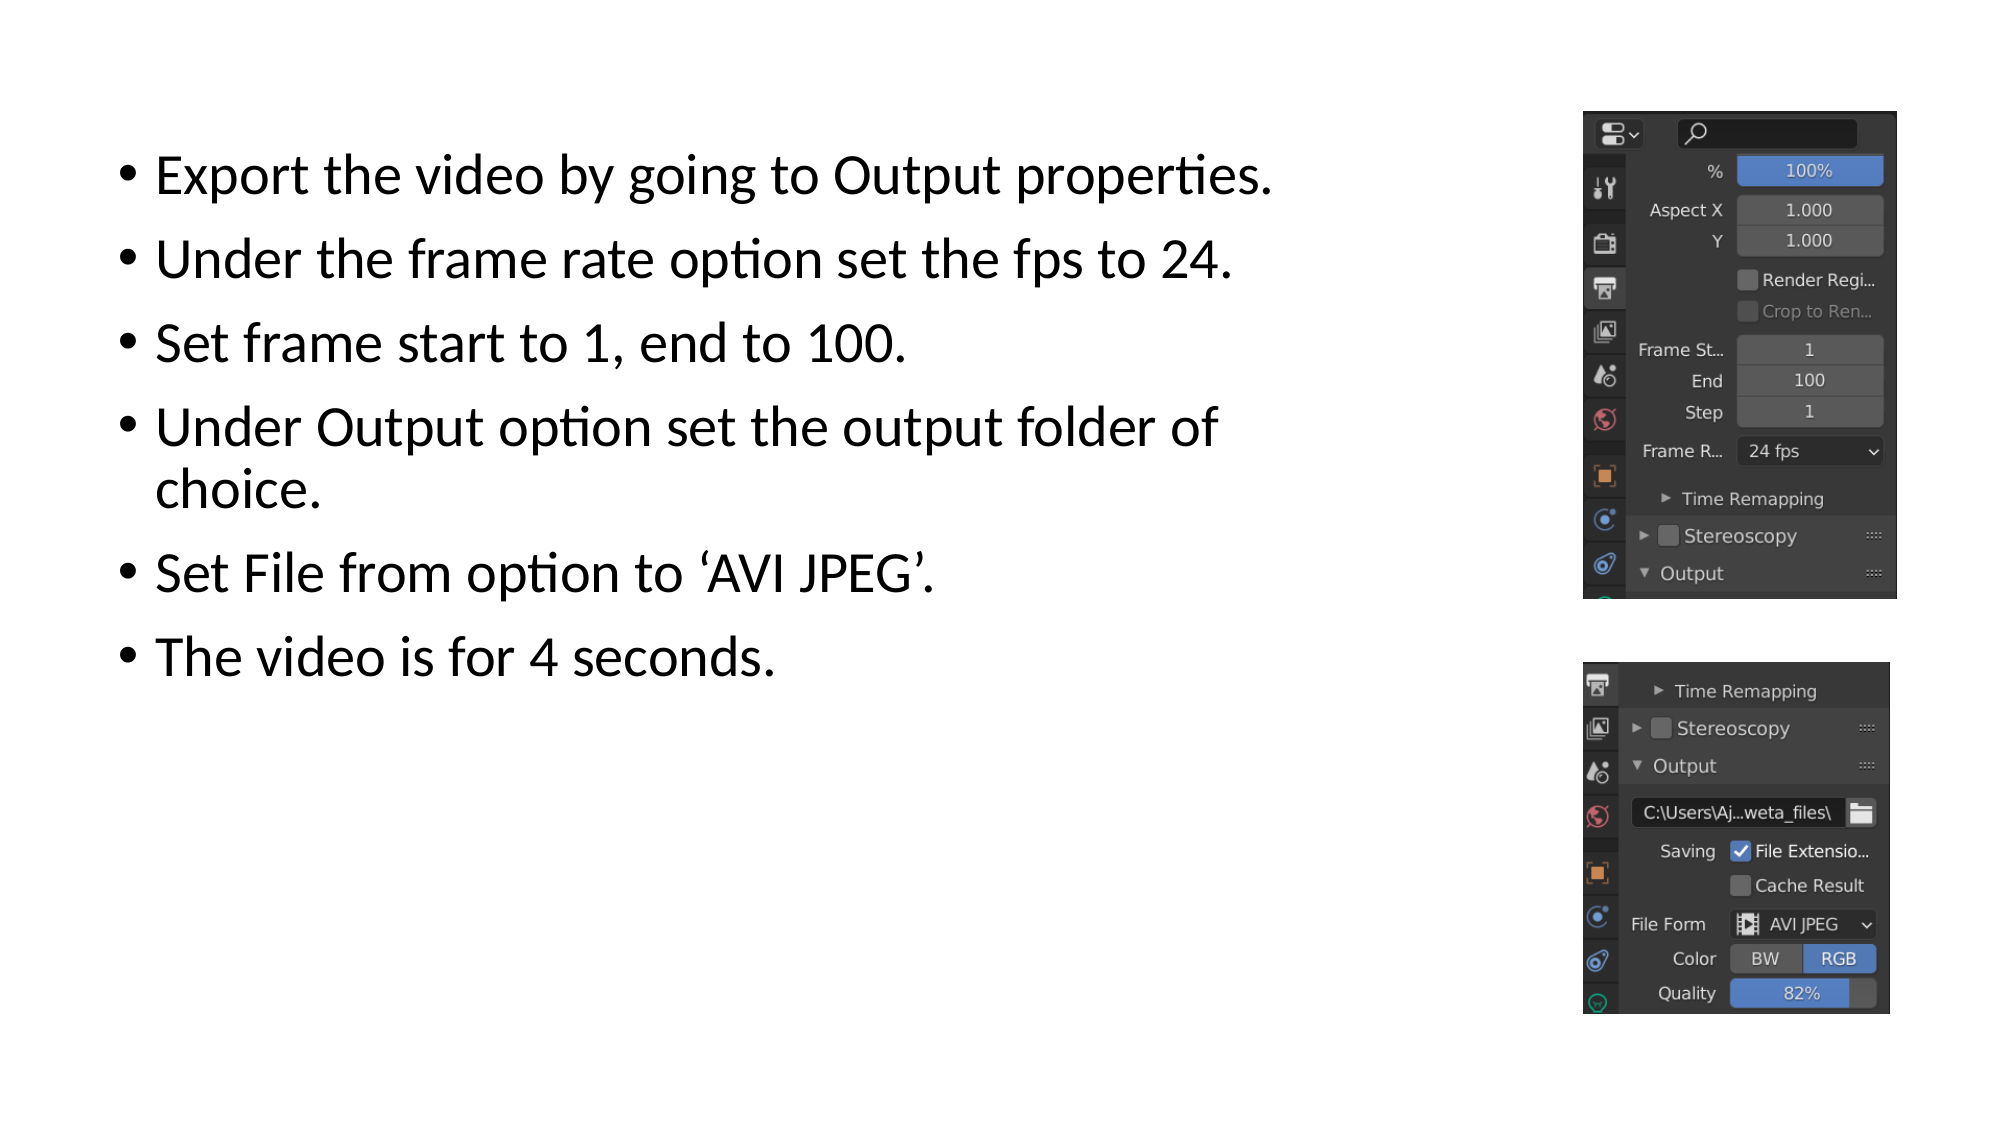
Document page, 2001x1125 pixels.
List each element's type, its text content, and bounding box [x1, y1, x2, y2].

picture [1583, 662, 1890, 1014]
picture [1583, 111, 1897, 599]
text_box Export the video by going to Output properties. Under the frame rate option set the fps to 24. Set frame start to 1, end to 100. Under Output option set the output folder of choice. Set File from option to ‘AVI JPEG’. The video is for 4 seconds. [103, 136, 1329, 913]
